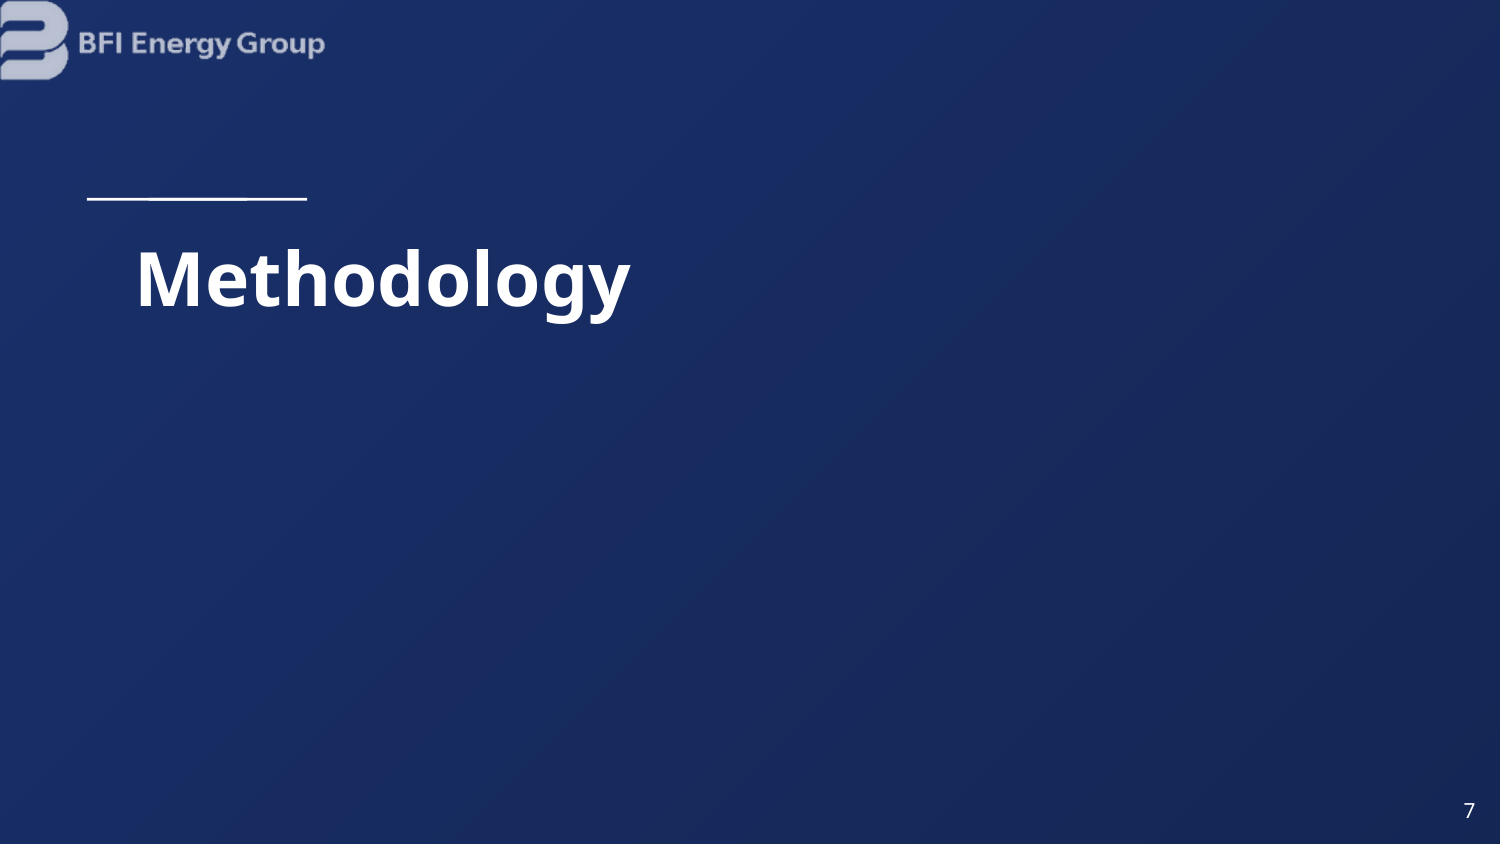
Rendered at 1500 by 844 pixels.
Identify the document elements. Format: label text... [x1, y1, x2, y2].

slide_number 7 [1400, 779, 1491, 844]
title Methodology [119, 216, 1381, 466]
picture [0, 0, 334, 101]
